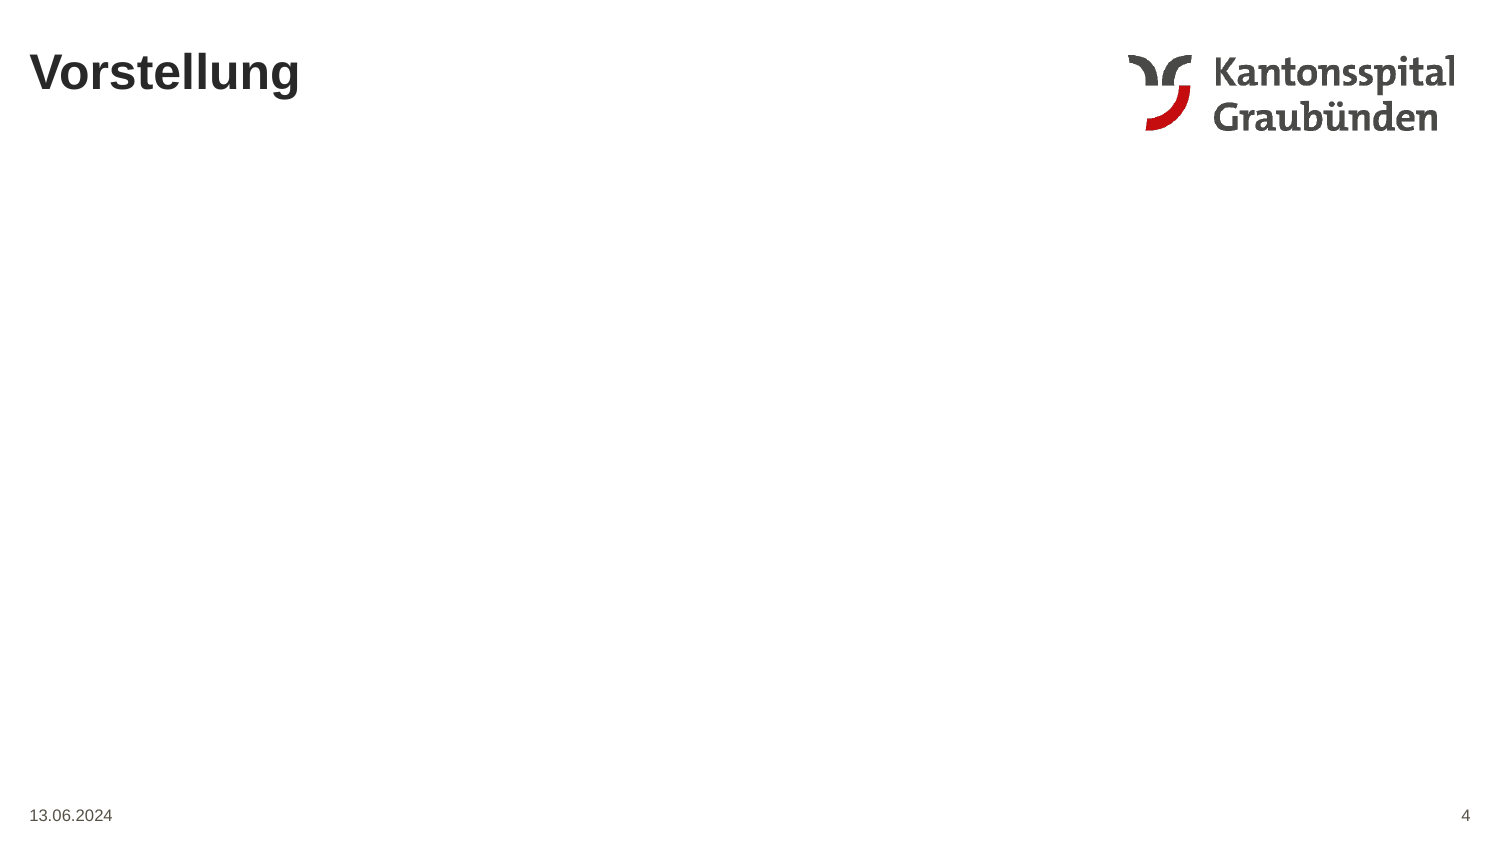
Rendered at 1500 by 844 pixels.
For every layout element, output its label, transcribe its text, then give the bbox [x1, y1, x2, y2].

picture [1128, 55, 1454, 131]
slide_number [29, 799, 296, 830]
list Vorstellung [29, 32, 1117, 157]
slide_number 4 [1316, 799, 1471, 830]
